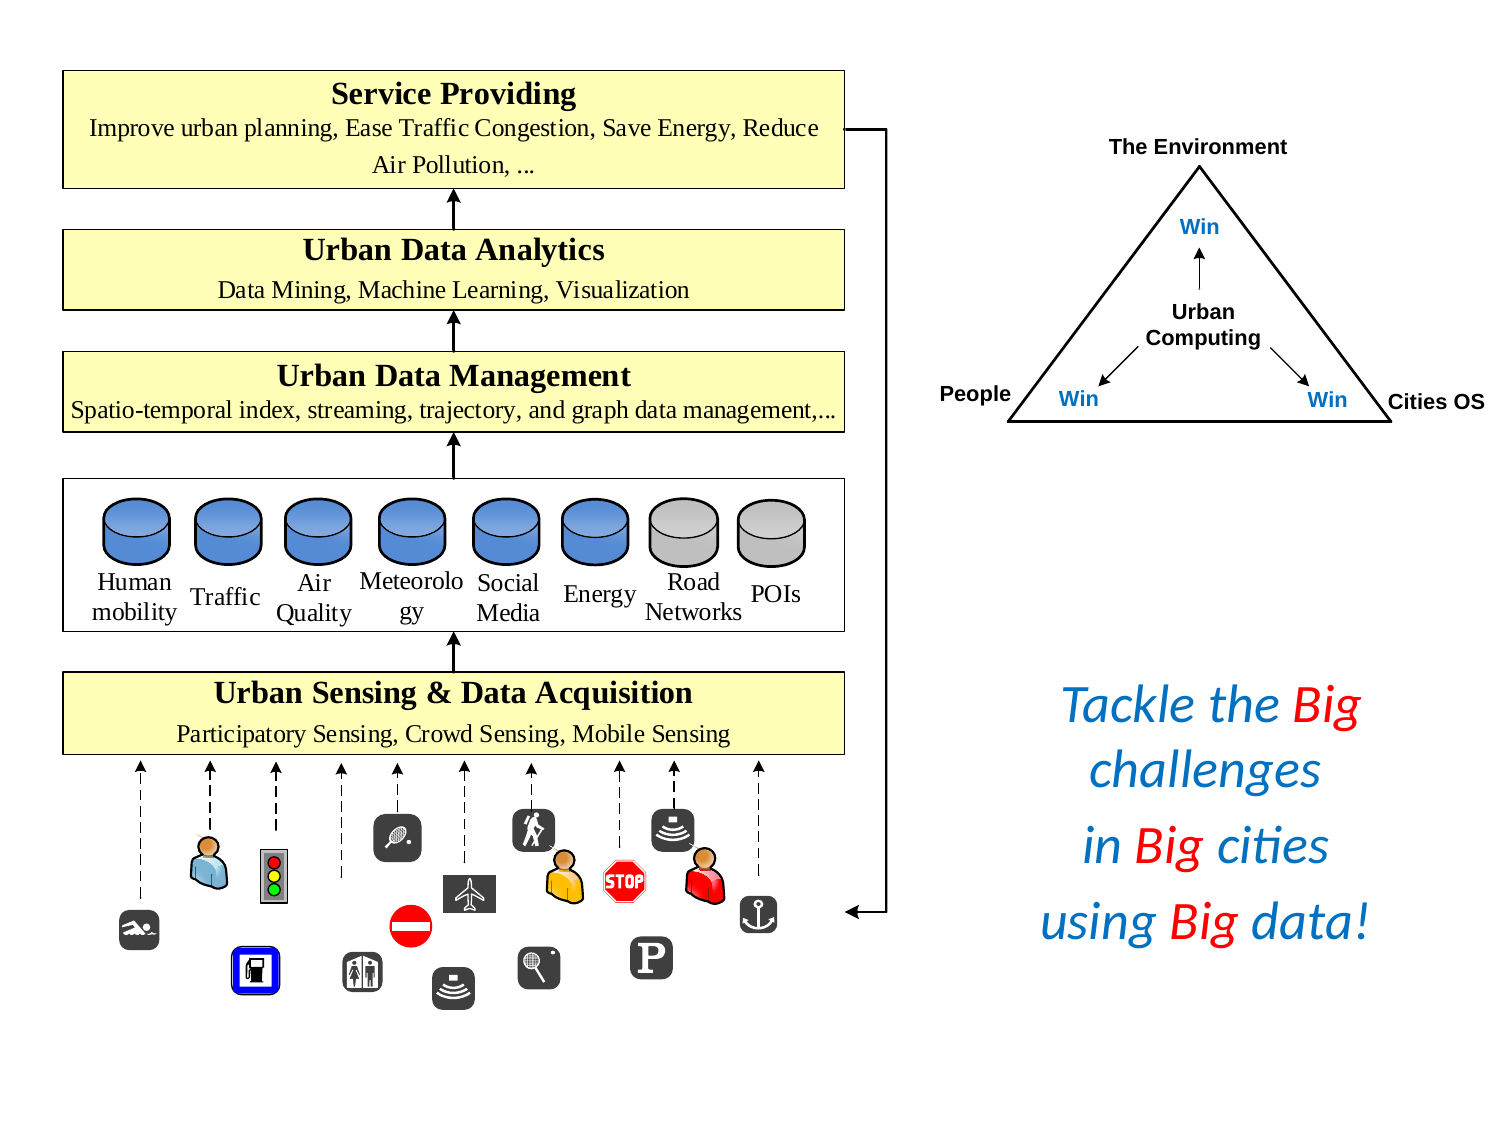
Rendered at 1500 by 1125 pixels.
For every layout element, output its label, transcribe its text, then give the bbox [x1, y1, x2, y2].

picture [49, 65, 888, 1026]
picture [937, 129, 1488, 426]
list Tackle the Big challenges in Big cities using Big data! [923, 600, 1500, 1013]
